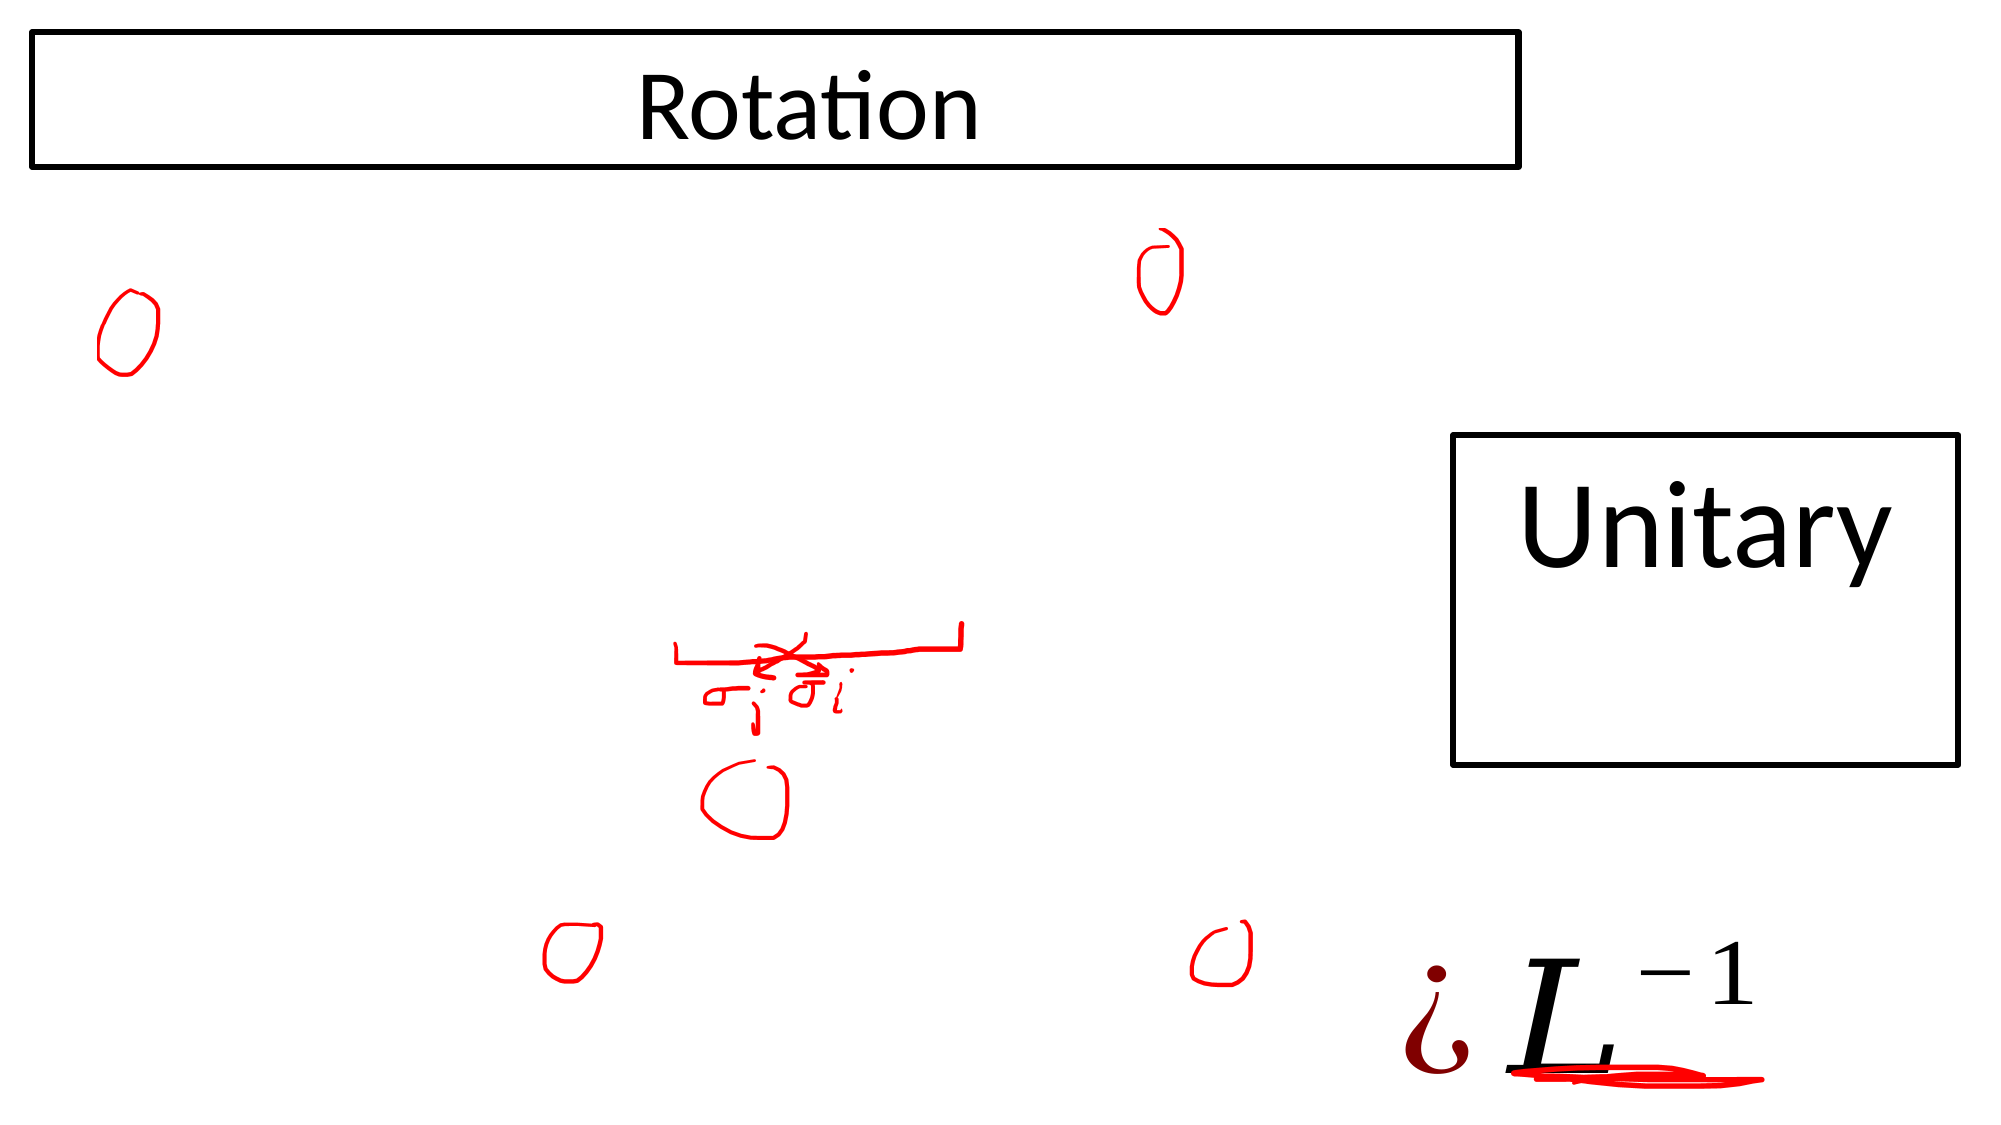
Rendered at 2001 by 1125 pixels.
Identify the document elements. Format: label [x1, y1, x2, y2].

picture [97, 228, 1773, 1097]
